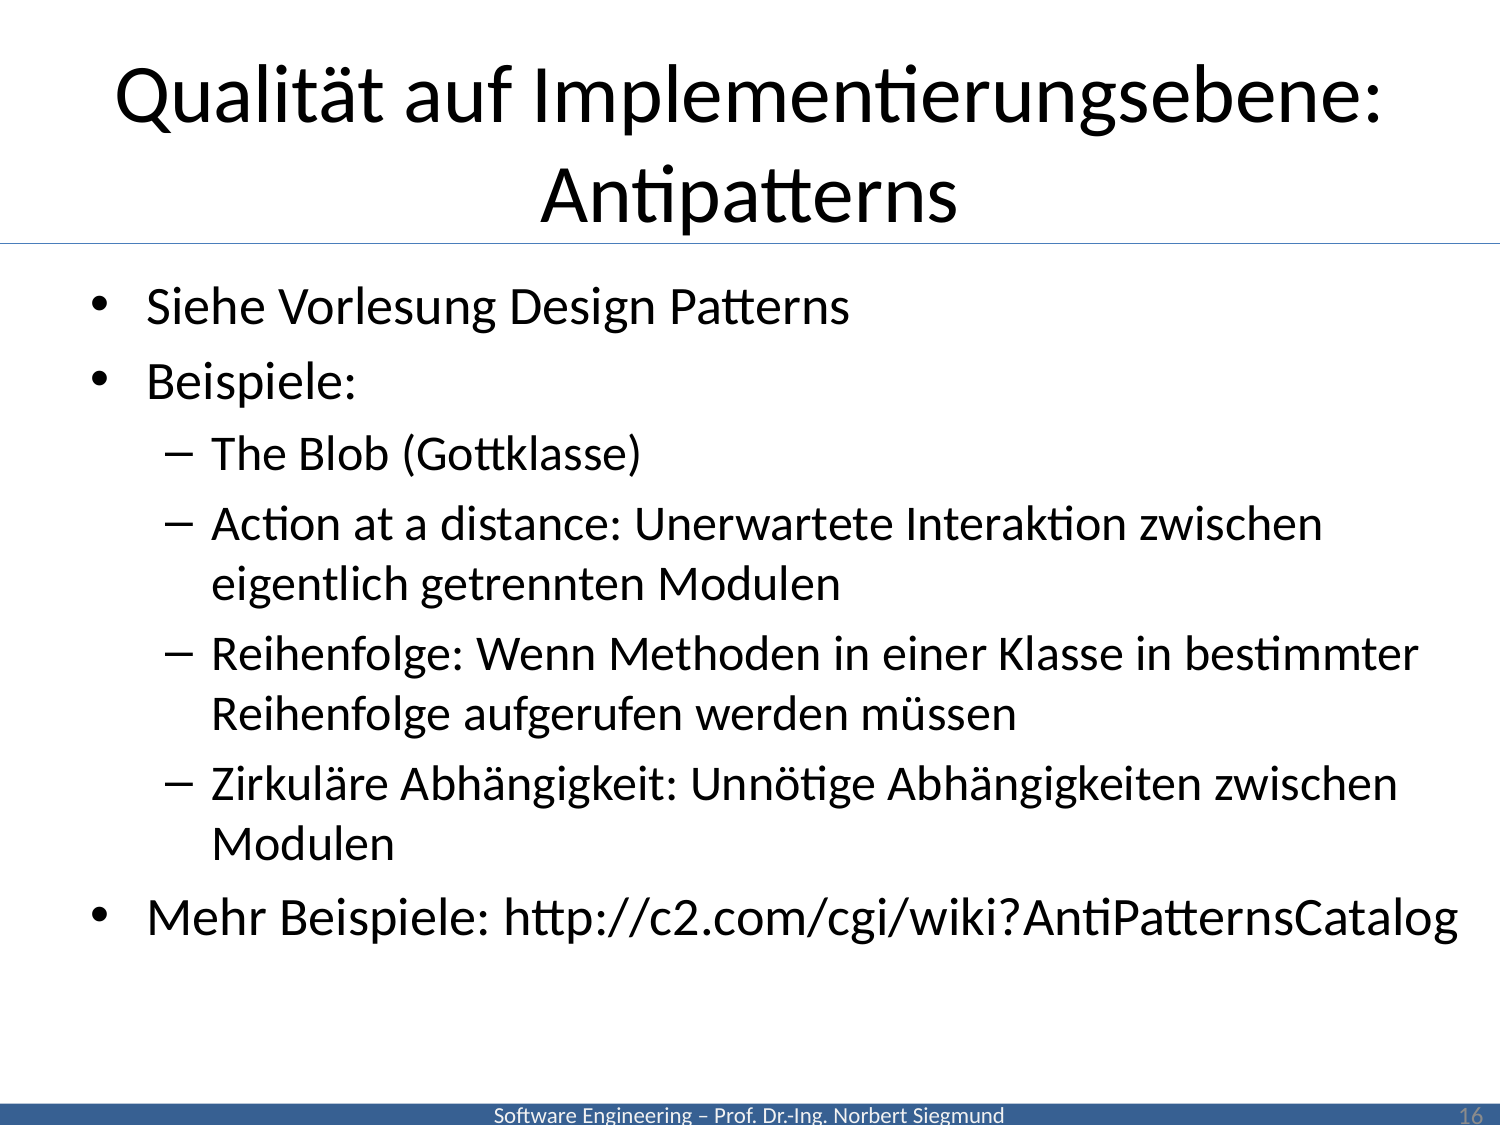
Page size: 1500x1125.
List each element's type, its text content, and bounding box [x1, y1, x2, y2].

slide_number 16 [1148, 1084, 1499, 1125]
title Qualität auf Implementierungsebene: Antipatterns [75, 45, 1425, 233]
list Siehe Vorlesung Design Patterns Beispiele: The Blob (Gottklasse) Action at a distance: Unerwartete Interaktion zwischen eigentlich getrennten Modulen Reihenfolge: Wenn Methoden in einer Klasse in bestimmter Reihenfolge aufgerufen werden müssen Zirkuläre Abhängigkeit: Unnötige Abhängigkeiten zwischen Modulen Mehr Beispiele: http://c2.com/cgi/wiki?AntiPatternsCatalog [75, 262, 1495, 1104]
